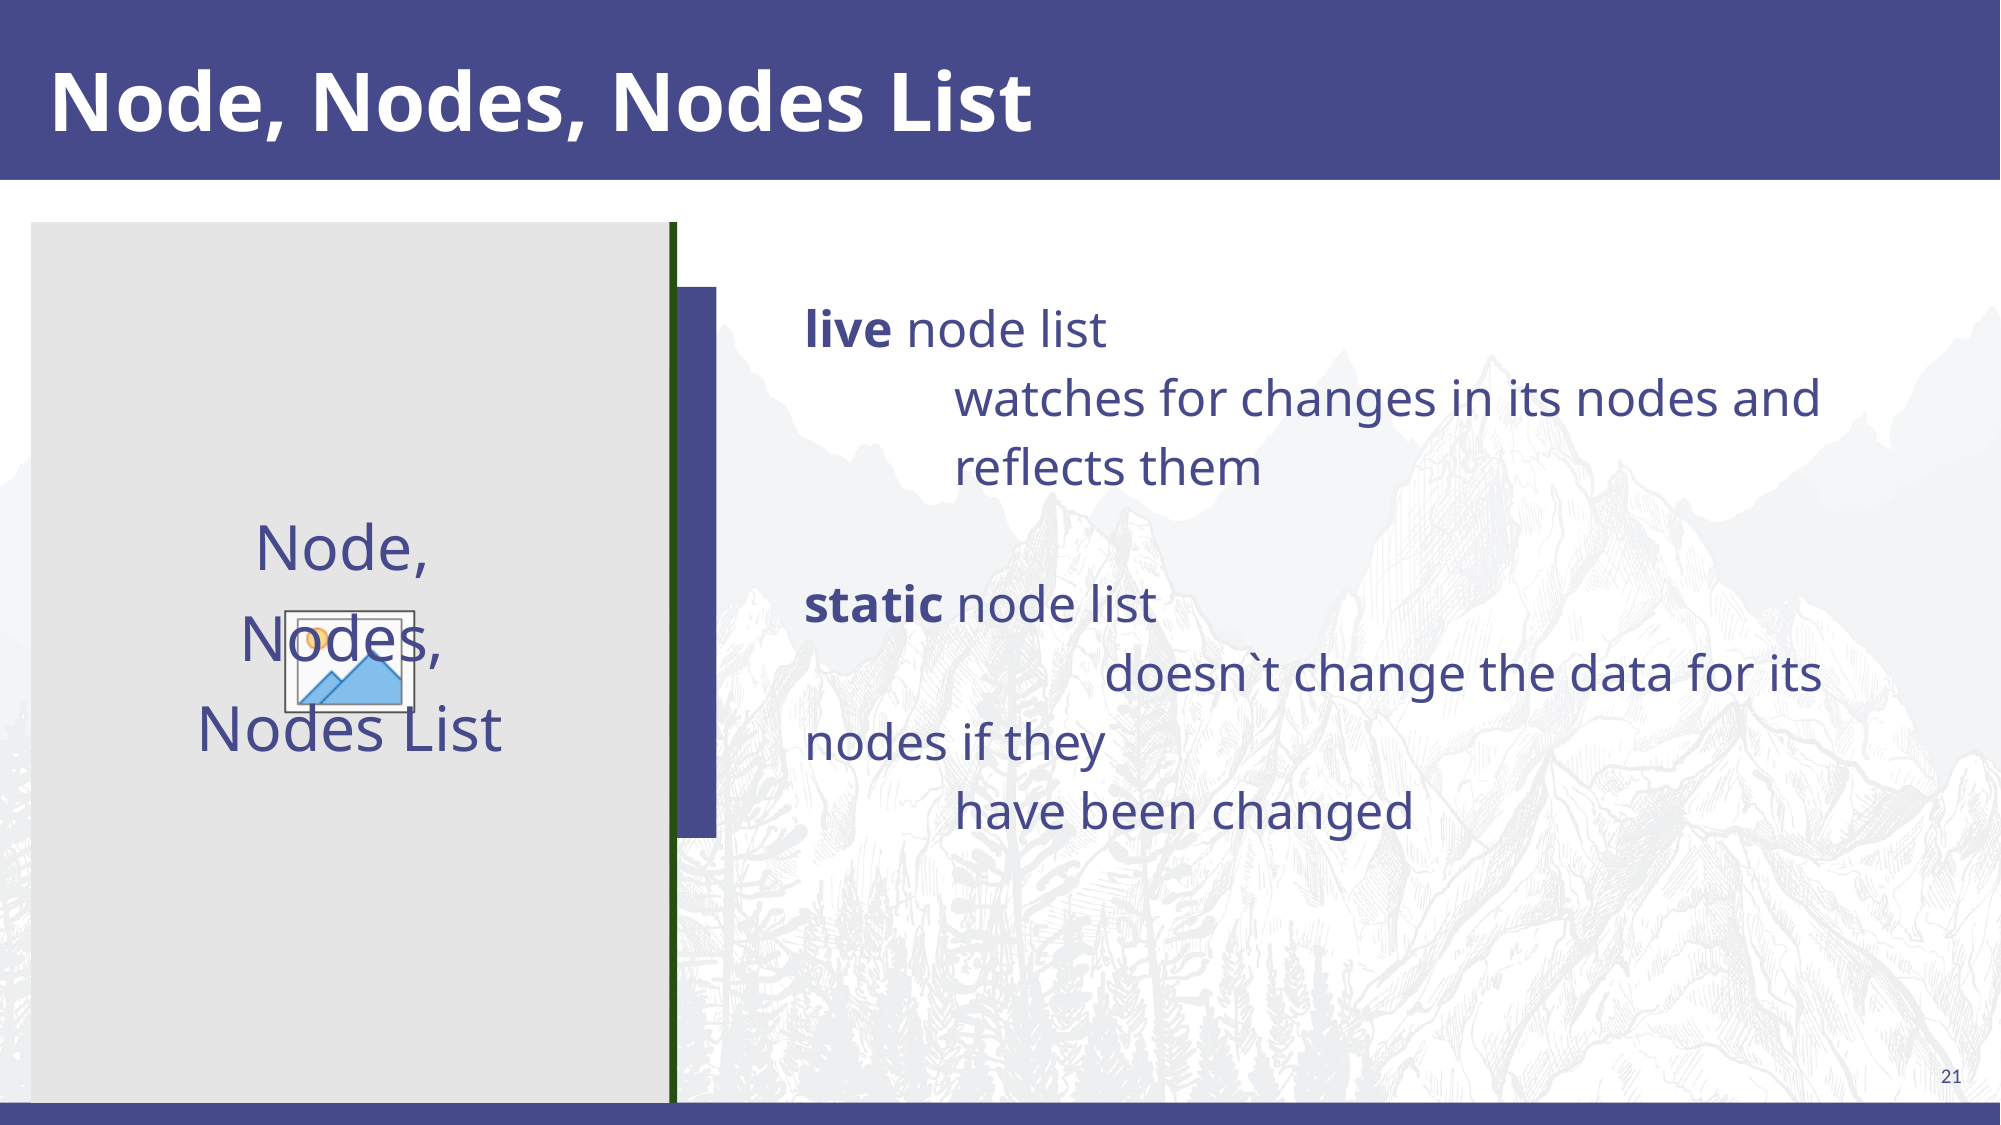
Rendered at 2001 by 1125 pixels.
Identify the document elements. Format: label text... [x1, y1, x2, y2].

title Node, Nodes, Nodes List [31, 16, 1591, 162]
picture [30, 222, 670, 1103]
slide_number 21 [1897, 1049, 1968, 1101]
list live node list watches for changes in its nodes and reflects them static node list doesn`t change the data for its nodes if they have been changed [786, 222, 1968, 1047]
